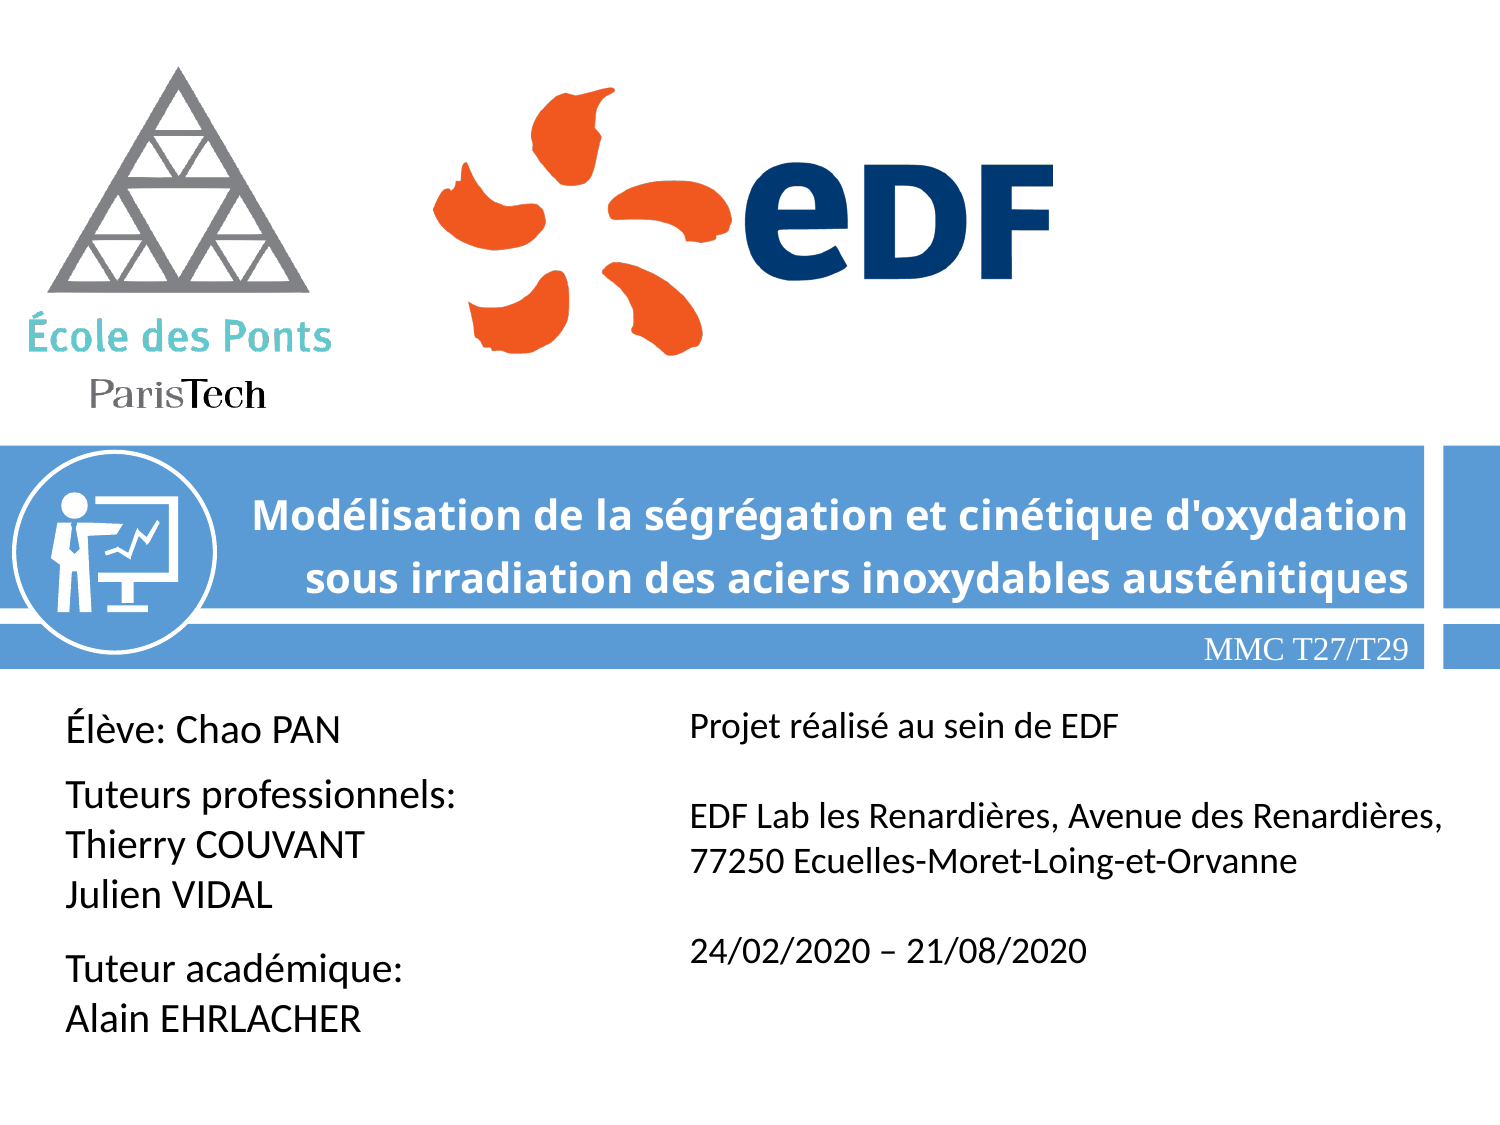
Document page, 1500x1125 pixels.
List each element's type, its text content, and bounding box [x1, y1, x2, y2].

text_box Tuteur académique: Alain EHRLACHER [50, 933, 647, 1049]
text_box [1443, 445, 1500, 669]
picture [433, 66, 1053, 376]
text_box Projet réalisé au sein de EDF EDF Lab les Renardières, Avenue des Renardières, 77250 Ecuelles-Moret-Loing-et-Orvanne 24/02/2020 – 21/08/2020 [674, 694, 1472, 979]
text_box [14, 451, 215, 653]
text_box Tuteurs professionnels: Thierry COUVANT Julien VIDAL [50, 759, 491, 925]
picture [29, 66, 331, 409]
text_box Élève: Chao PAN [50, 694, 358, 759]
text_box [0, 445, 1425, 671]
